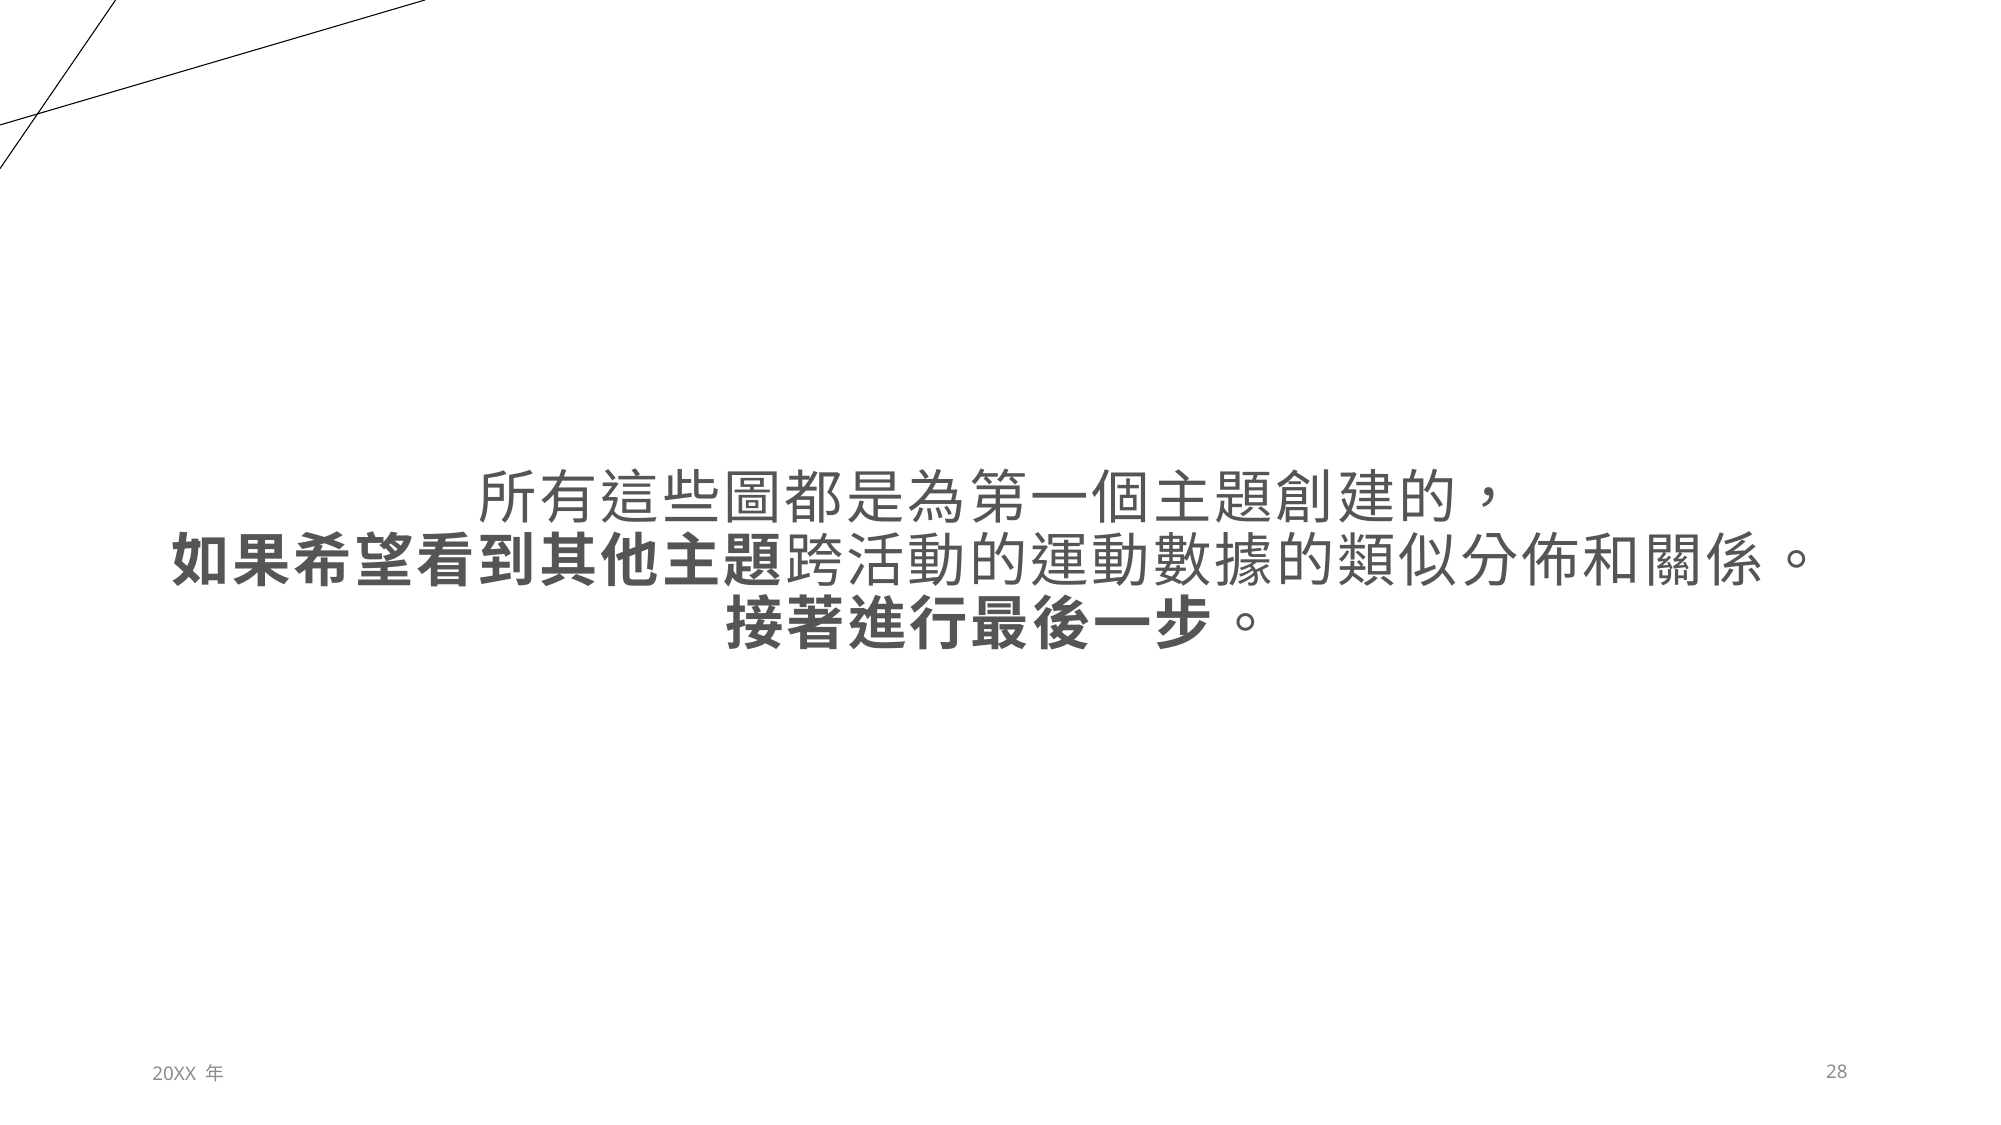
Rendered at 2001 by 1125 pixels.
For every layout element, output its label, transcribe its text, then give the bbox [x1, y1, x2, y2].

slide_number 28 [1412, 1042, 1863, 1103]
slide_number 20XX 年 [137, 1042, 588, 1103]
title 所有這些圖都是為第一個主題創建的， 如果希望看到其他主題跨活動的運動數據的類似分佈和關係。 接著進行最後一步。 [137, 453, 1863, 672]
